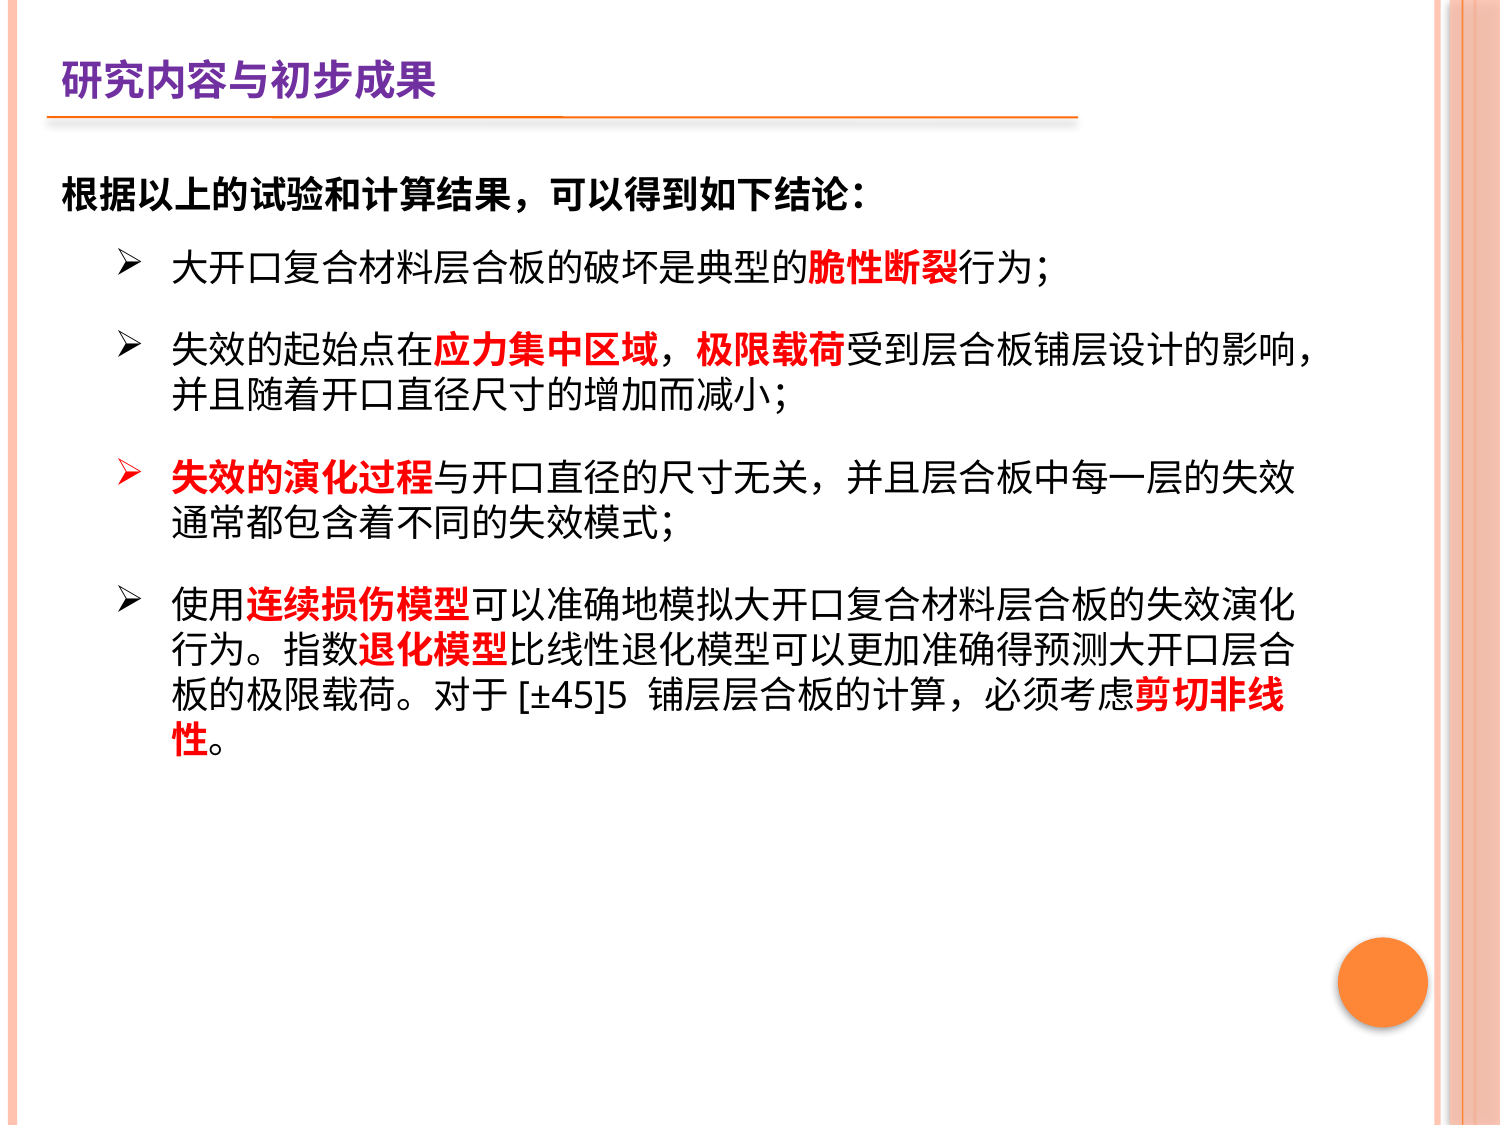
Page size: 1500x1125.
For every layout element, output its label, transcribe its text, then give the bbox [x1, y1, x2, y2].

text_box 根据以上的试验和计算结果，可以得到如下结论： [46, 163, 928, 224]
text_box 研究内容与初步成果 [46, 46, 1164, 164]
text_box 大开口复合材料层合板的破坏是典型的脆性断裂行为； 失效的起始点在应力集中区域，极限载荷受到层合板铺层设计的影响，并且随着开口直径尺寸的增加而减小； 失效的演化过程与开口直径的尺寸无关，并且层合板中每一层的失效通常都包含着不同的失效模式； 使用连续损伤模型可以准确地模拟大开口复合材料层合板的失效演化行为。指数退化模型比线性退化模型可以更加准确得预测大开口层合板的极限载荷。对于[±45]5 铺层层合板的计算，必须考虑剪切非线性。 [100, 236, 1317, 769]
